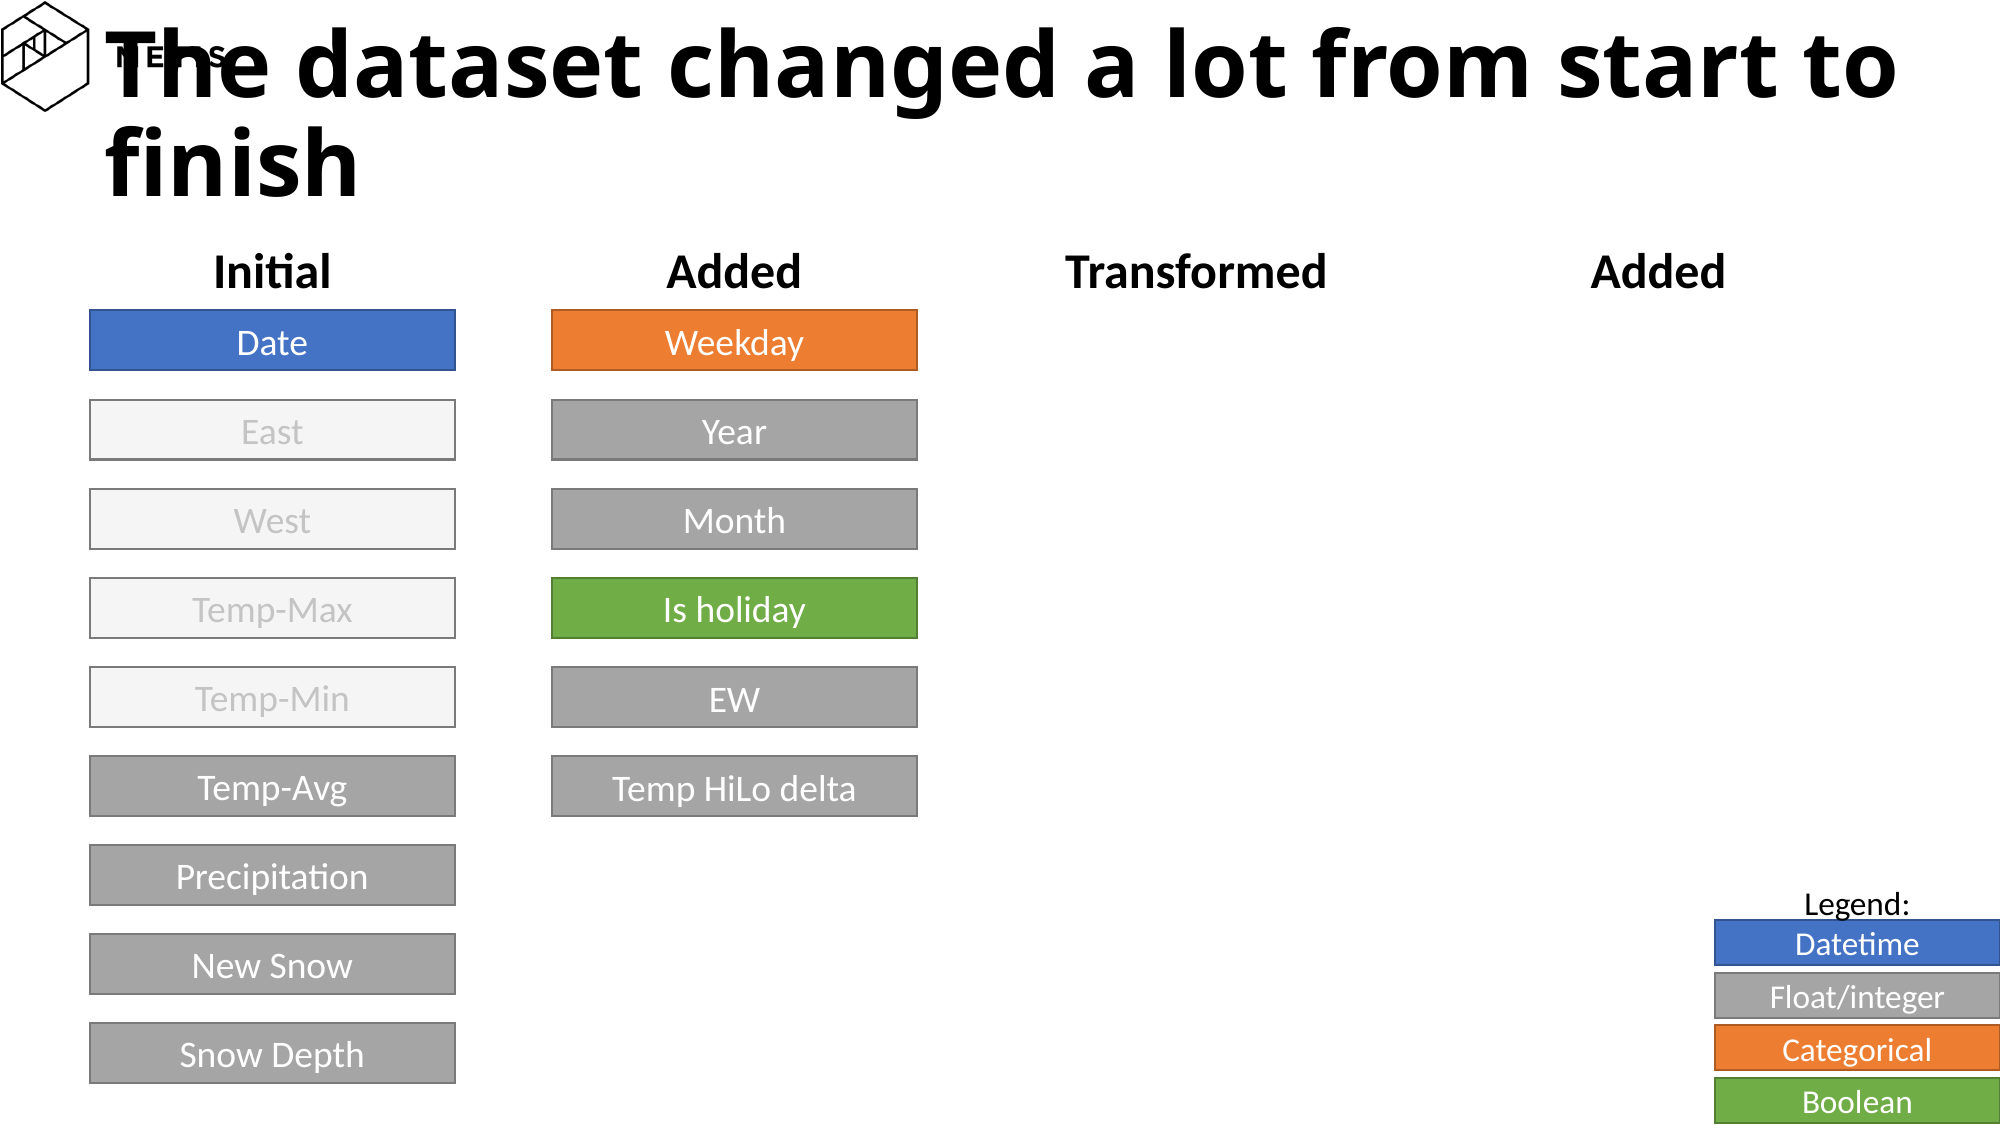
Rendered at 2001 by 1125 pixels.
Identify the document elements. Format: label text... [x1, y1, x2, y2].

text_box EW [551, 666, 918, 728]
text_box Initial [89, 230, 456, 306]
text_box Float/integer [1714, 972, 2000, 1019]
text_box Snow Depth [89, 1022, 456, 1084]
text_box Legend: [1766, 874, 1949, 930]
text_box Added [551, 230, 918, 306]
text_box Added [1475, 230, 1842, 306]
text_box Temp-Min [89, 666, 456, 728]
text_box Temp-Avg [89, 755, 456, 817]
text_box Precipitation [89, 844, 456, 906]
text_box Temp-Max [89, 577, 456, 639]
text_box West [89, 488, 456, 550]
text_box Year [551, 399, 918, 461]
text_box Weekday [551, 309, 918, 371]
text_box Transformed [1013, 230, 1380, 306]
text_box Month [551, 488, 918, 550]
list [1, 1, 225, 112]
text_box Temp HiLo delta [551, 755, 918, 817]
title The dataset changed a lot from start to finish [89, 71, 1917, 224]
text_box New Snow [89, 933, 456, 995]
text_box Categorical [1714, 1024, 2000, 1071]
text_box Boolean [1714, 1077, 2000, 1124]
text_box Date [89, 309, 456, 371]
text_box East [89, 399, 456, 461]
text_box Datetime [1714, 919, 2000, 966]
text_box Is holiday [551, 577, 918, 639]
